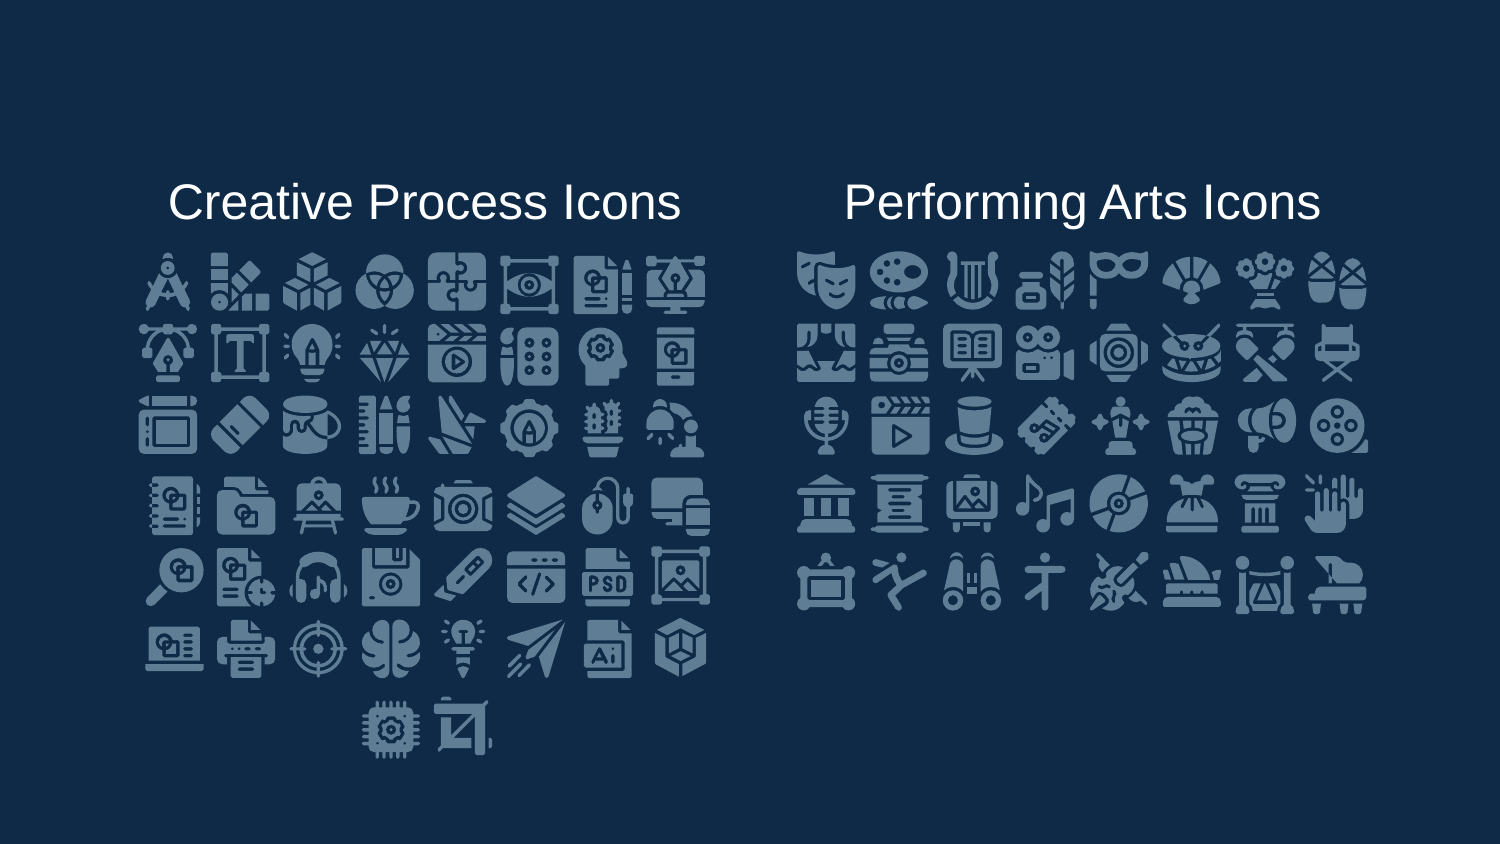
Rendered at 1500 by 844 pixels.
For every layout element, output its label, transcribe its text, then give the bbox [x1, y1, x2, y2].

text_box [216, 476, 276, 535]
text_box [210, 252, 270, 312]
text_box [1234, 323, 1296, 383]
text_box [500, 398, 559, 458]
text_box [292, 476, 345, 535]
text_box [1023, 552, 1066, 611]
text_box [427, 395, 487, 455]
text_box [581, 547, 634, 607]
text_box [573, 255, 633, 315]
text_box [1015, 325, 1075, 381]
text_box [1307, 555, 1367, 615]
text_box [796, 251, 856, 310]
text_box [210, 395, 270, 455]
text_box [1091, 396, 1150, 456]
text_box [145, 626, 204, 672]
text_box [1015, 251, 1075, 310]
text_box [361, 700, 421, 760]
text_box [499, 327, 559, 386]
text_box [942, 551, 1002, 611]
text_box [1089, 251, 1149, 310]
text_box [582, 398, 624, 458]
title Creative Process Icons [139, 154, 711, 234]
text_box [1166, 474, 1219, 533]
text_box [282, 252, 342, 311]
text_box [1088, 551, 1149, 611]
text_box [145, 547, 204, 607]
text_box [946, 251, 999, 310]
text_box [361, 476, 421, 536]
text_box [946, 474, 998, 533]
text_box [148, 476, 201, 536]
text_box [361, 547, 421, 607]
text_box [581, 476, 634, 535]
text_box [433, 696, 493, 756]
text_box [358, 395, 411, 455]
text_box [1162, 555, 1222, 608]
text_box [796, 552, 856, 611]
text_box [651, 477, 711, 537]
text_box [871, 552, 928, 611]
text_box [506, 619, 566, 679]
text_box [506, 476, 566, 536]
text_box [216, 547, 276, 607]
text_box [1235, 251, 1295, 310]
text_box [506, 551, 566, 604]
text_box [359, 323, 410, 383]
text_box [871, 396, 930, 455]
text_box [1307, 251, 1367, 310]
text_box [433, 479, 493, 532]
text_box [282, 395, 342, 455]
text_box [138, 323, 198, 383]
title Performing Arts Icons [797, 154, 1369, 234]
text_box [645, 255, 705, 315]
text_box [656, 327, 695, 386]
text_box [796, 323, 856, 383]
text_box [359, 619, 423, 679]
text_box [1015, 474, 1075, 533]
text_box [210, 323, 270, 383]
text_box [1235, 555, 1295, 615]
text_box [427, 323, 487, 383]
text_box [944, 396, 1004, 456]
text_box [654, 617, 707, 677]
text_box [1089, 323, 1149, 383]
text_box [499, 255, 559, 315]
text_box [282, 323, 342, 383]
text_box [870, 474, 930, 533]
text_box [289, 619, 348, 678]
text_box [1017, 396, 1077, 455]
text_box [804, 396, 849, 455]
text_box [427, 252, 487, 311]
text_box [1161, 256, 1221, 305]
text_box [796, 473, 856, 533]
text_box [1087, 474, 1151, 533]
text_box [138, 395, 198, 455]
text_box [289, 551, 348, 604]
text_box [578, 327, 628, 386]
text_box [440, 619, 486, 679]
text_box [942, 323, 1003, 383]
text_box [1167, 396, 1219, 455]
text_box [1234, 474, 1286, 533]
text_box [145, 252, 191, 312]
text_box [355, 254, 415, 310]
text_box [869, 323, 929, 383]
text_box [216, 619, 276, 679]
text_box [1237, 398, 1297, 454]
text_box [646, 398, 705, 458]
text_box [1303, 473, 1364, 534]
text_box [1161, 323, 1221, 383]
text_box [1309, 398, 1369, 454]
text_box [651, 546, 711, 605]
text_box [869, 250, 929, 310]
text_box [433, 547, 493, 602]
text_box [1314, 323, 1360, 382]
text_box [583, 619, 632, 679]
